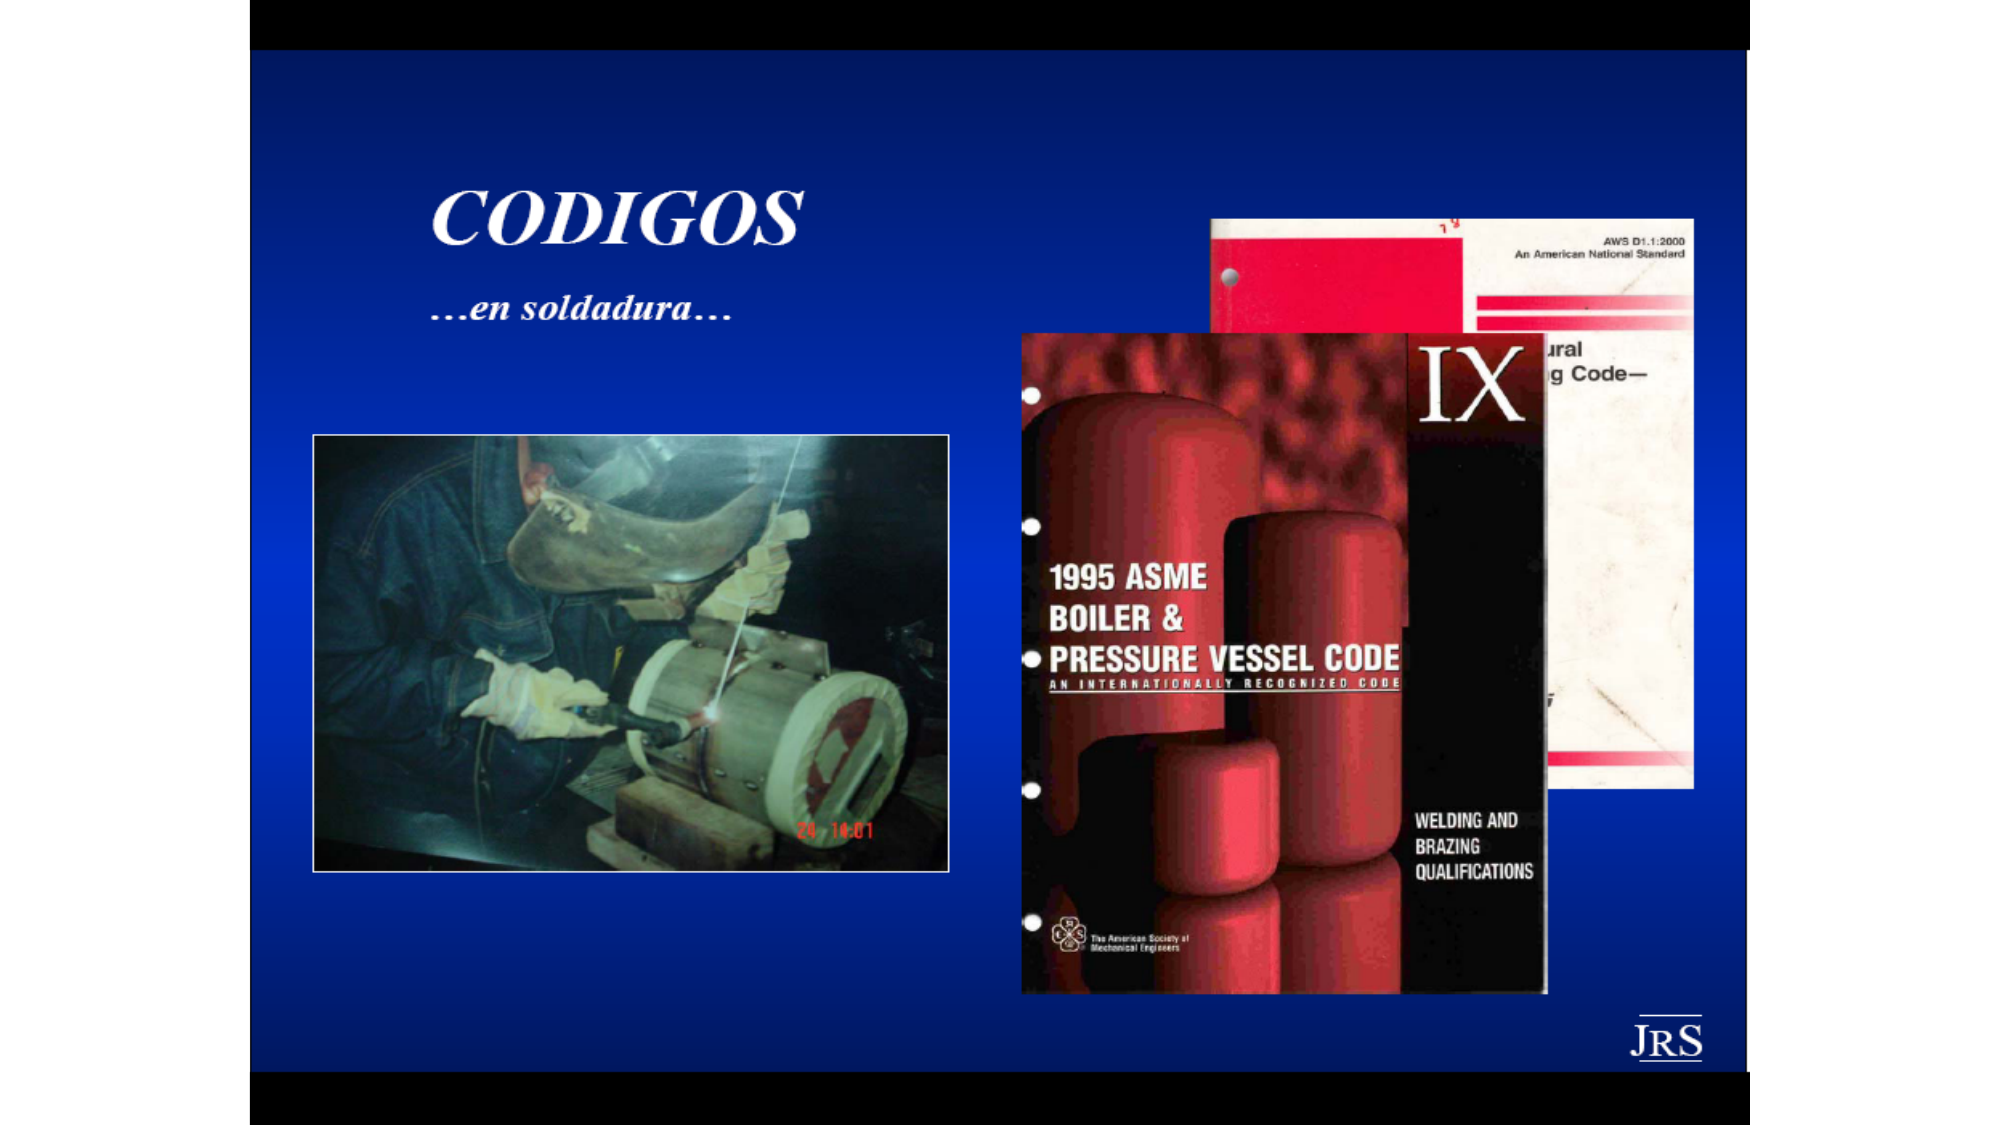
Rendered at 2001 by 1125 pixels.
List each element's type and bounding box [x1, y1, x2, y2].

list [249, 0, 1750, 1125]
